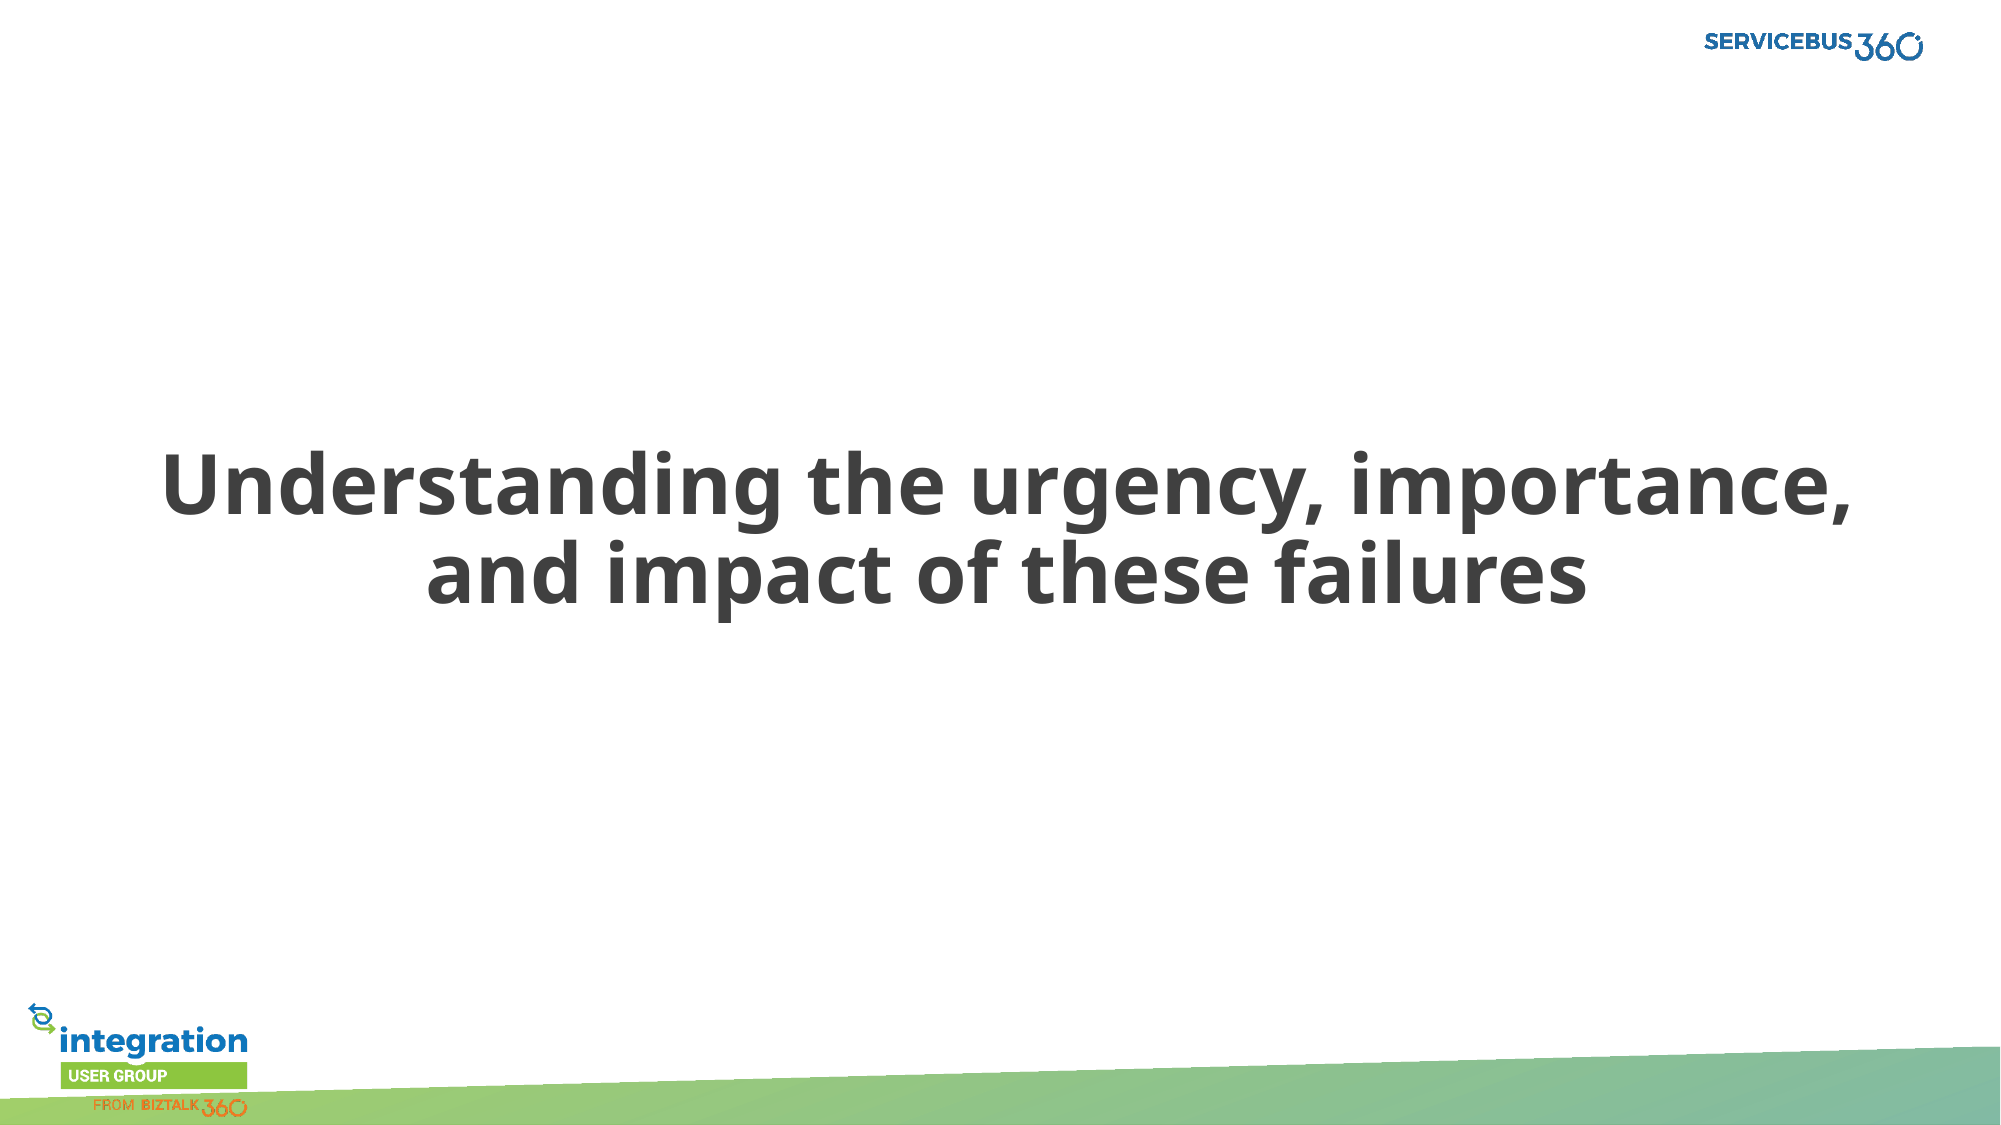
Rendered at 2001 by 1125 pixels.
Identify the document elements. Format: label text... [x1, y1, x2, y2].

text_box Understanding the urgency, importance, and impact of these failures [103, 460, 1912, 604]
picture [1704, 32, 1923, 61]
picture [17, 994, 258, 1125]
